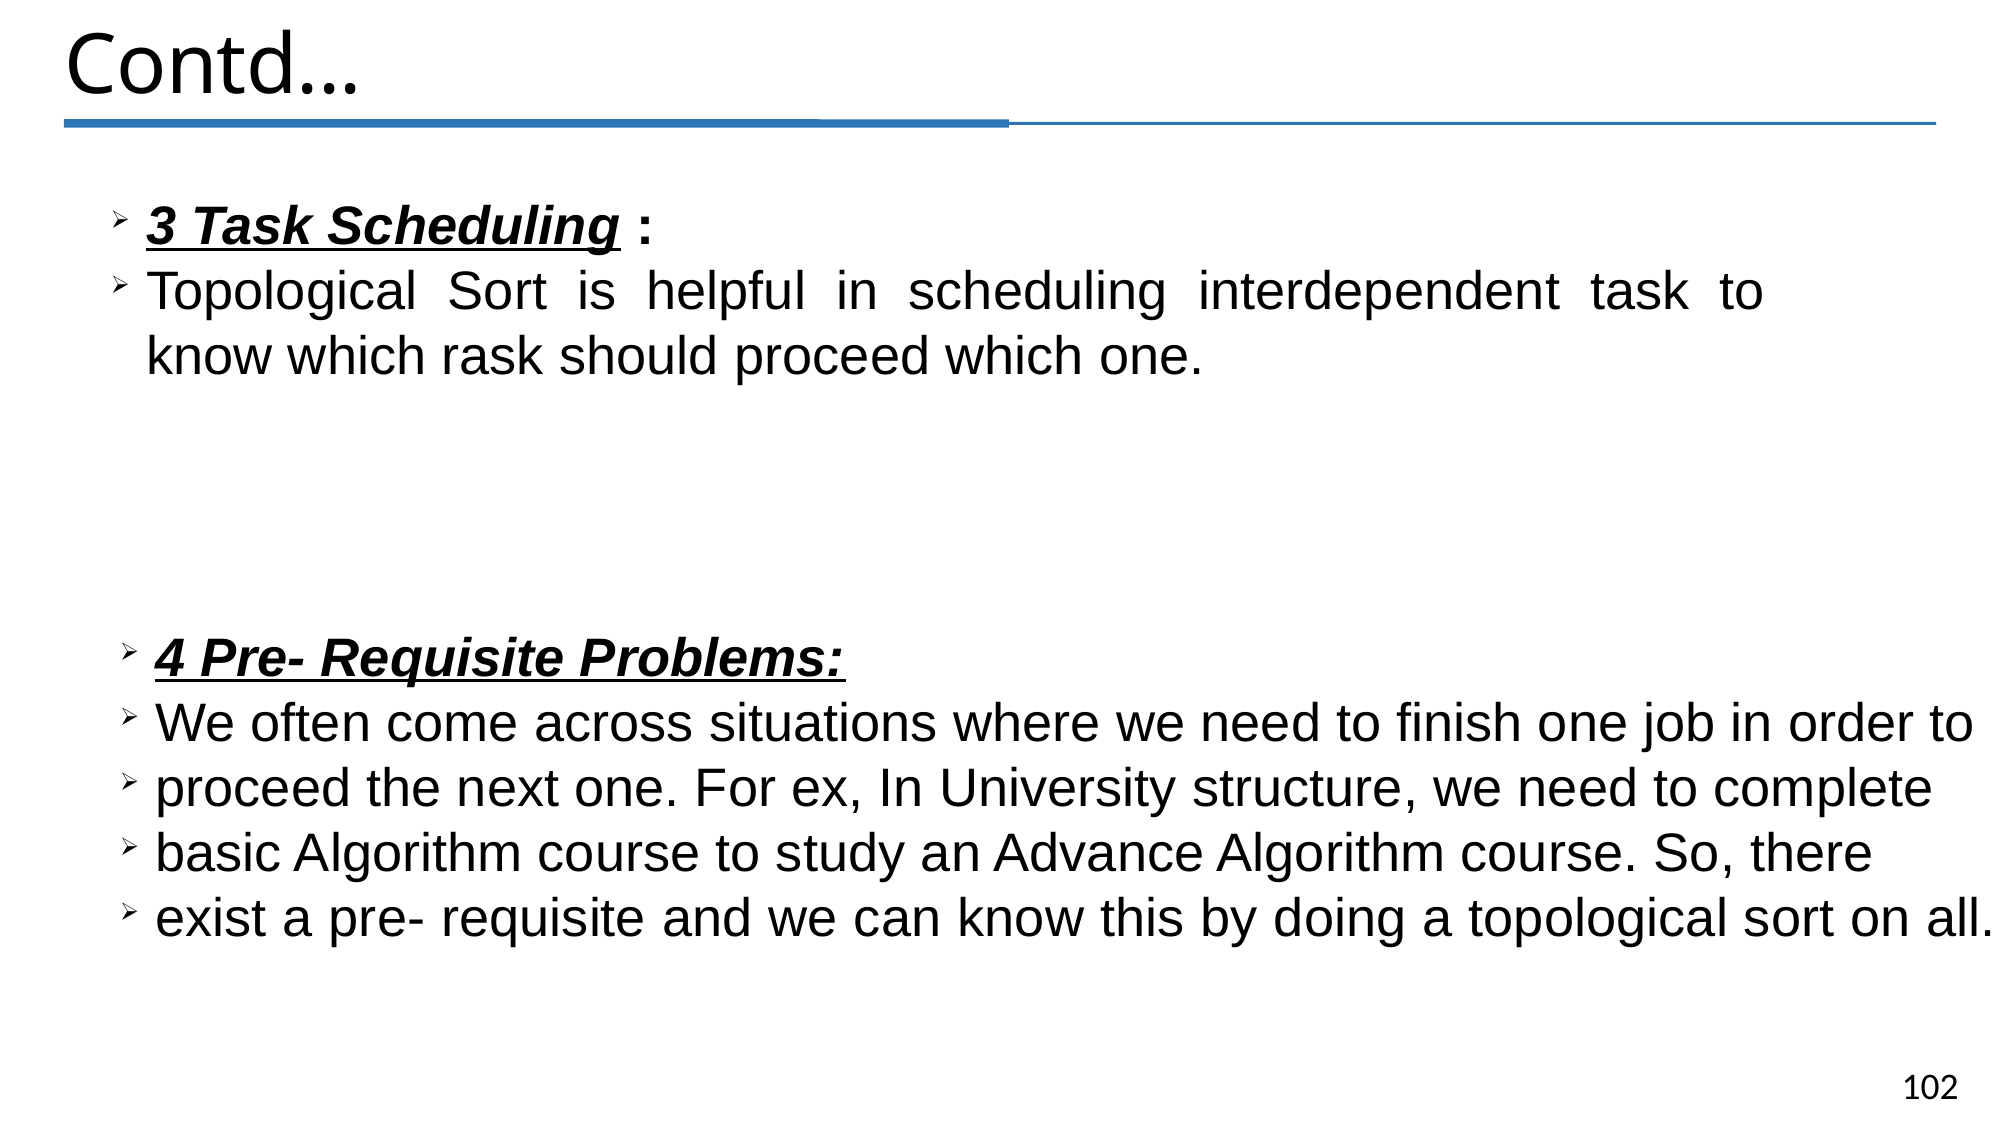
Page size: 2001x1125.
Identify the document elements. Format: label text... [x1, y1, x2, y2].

text_box 4 Pre- Requisite Problems: We often come across situations where we need to finish one job in order to proceed the next one. For ex, In University structure, we need to complete basic Algorithm course to study an Advance Algorithm course. So, there exist a pre- requisite and we can know this by doing a topological sort on all. [104, 615, 2000, 933]
text_box 3 Task Scheduling : Topological Sort is helpful in scheduling interdependent task to know which rask should proceed which one. [95, 183, 1783, 501]
text_box 102 [1830, 1054, 1974, 1115]
text_box Contd... [50, 18, 1934, 122]
text_box [53, 131, 1938, 1008]
